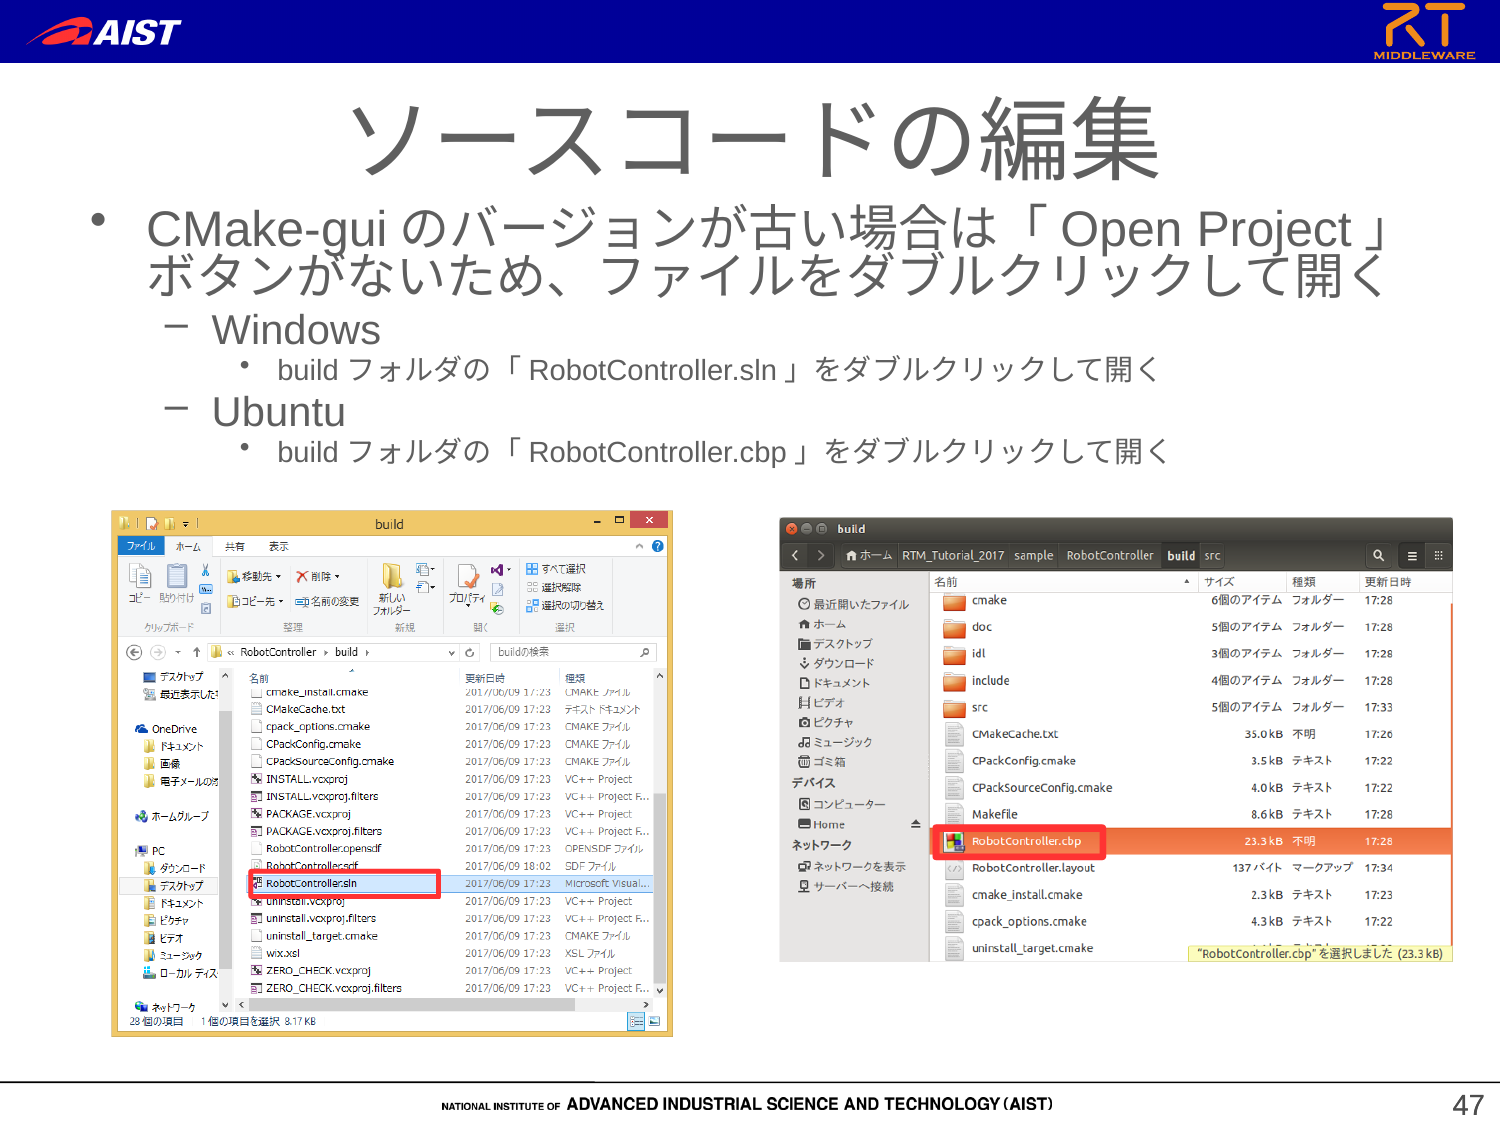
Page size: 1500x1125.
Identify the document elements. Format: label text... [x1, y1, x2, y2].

picture [442, 1097, 1052, 1110]
text_box CMake-guiのバージョンが古い場合は「Open Project」ボタンがないため、ファイルをダブルクリックして開く Windows buildフォルダの「RobotController.sln」をダブルクリックして開く Ubuntu buildフォルダの「RobotController.cbp」をダブルクリックして開く [75, 200, 1444, 497]
picture [110, 510, 674, 1038]
picture [779, 517, 1453, 963]
text_box 47 [1149, 1078, 1500, 1125]
title ソースコードの編集 [29, 66, 1474, 208]
picture [0, 0, 1500, 63]
